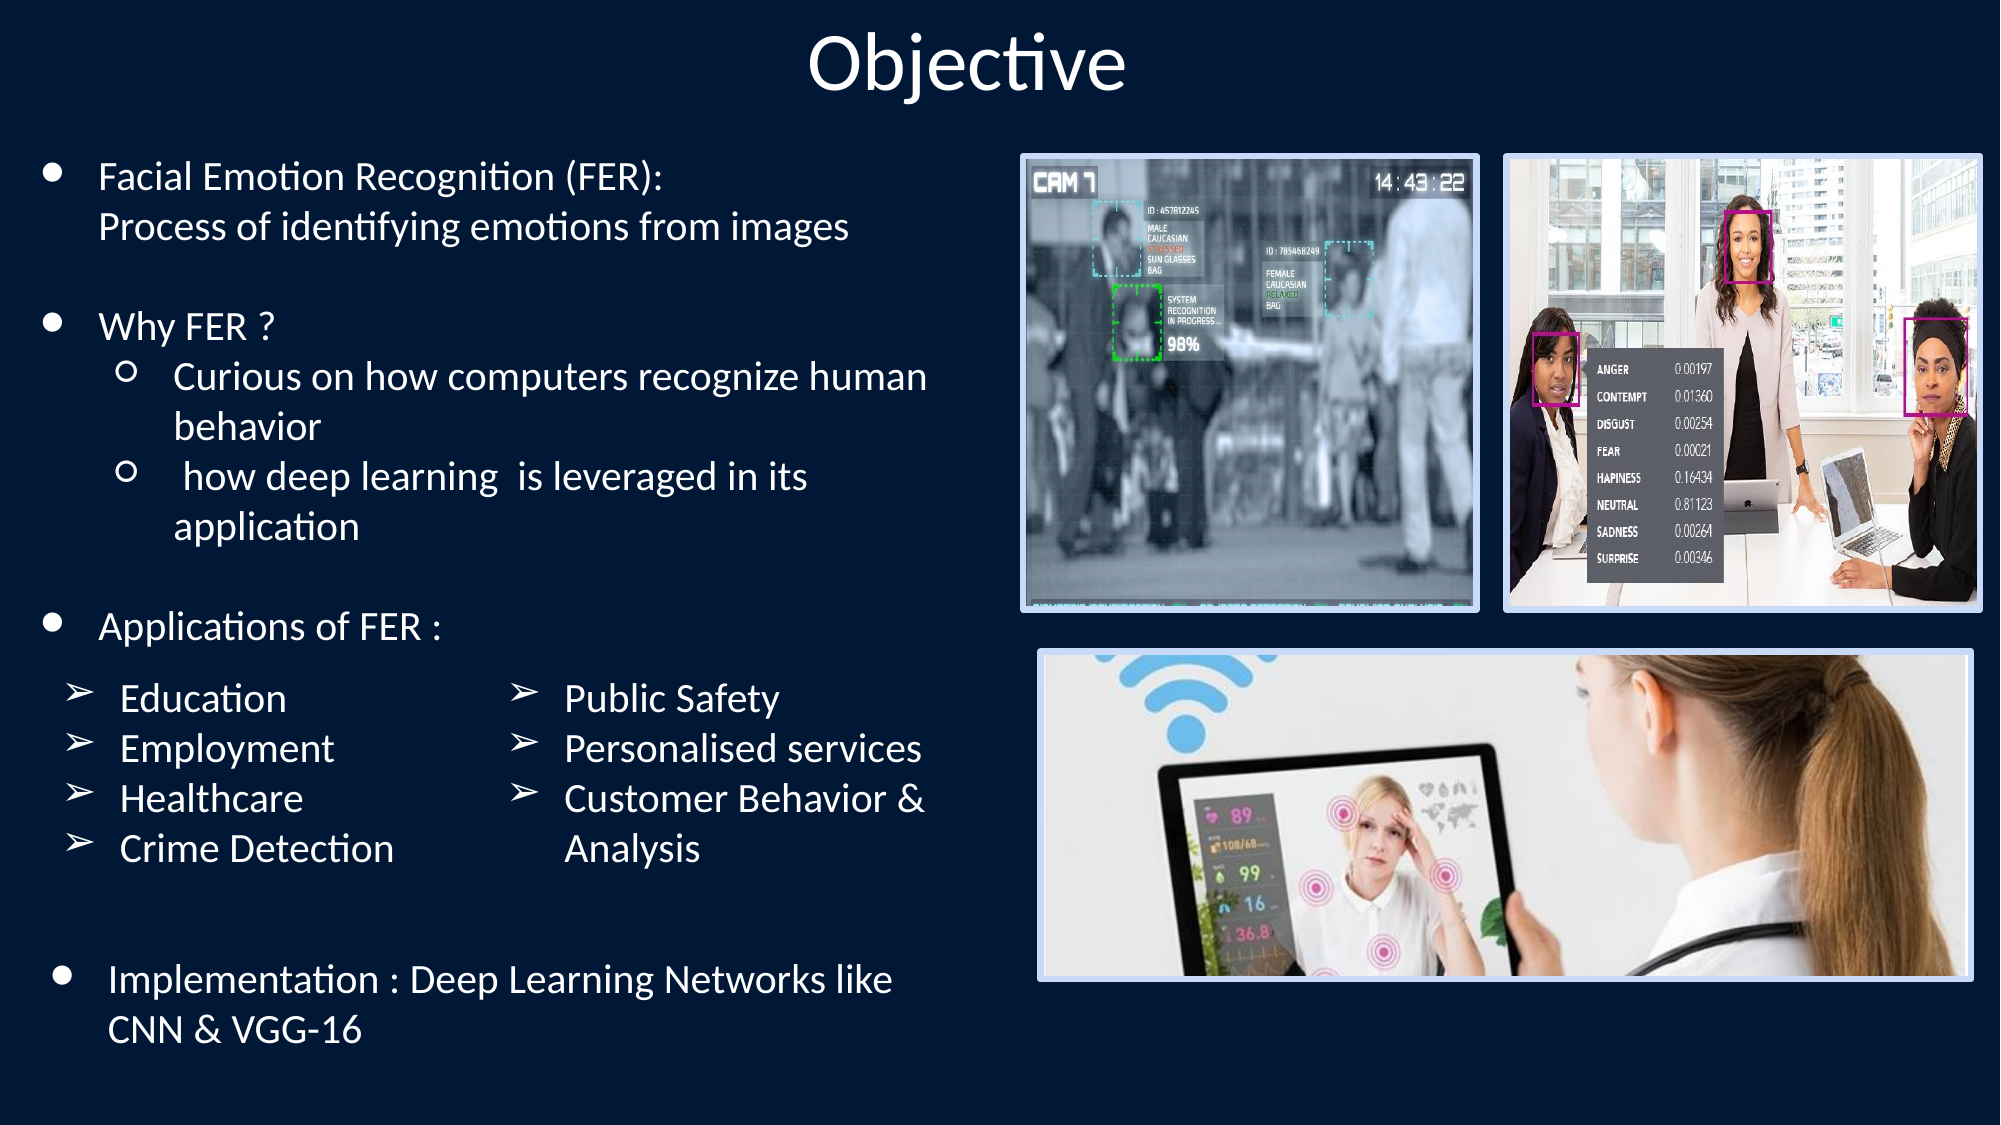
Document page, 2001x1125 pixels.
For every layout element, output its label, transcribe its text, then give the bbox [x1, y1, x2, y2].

text_box Public Safety Personalised services Customer Behavior & Analysis [474, 655, 991, 886]
picture [1026, 159, 1474, 607]
text_box Education Employment Healthcare Crime Detection [29, 655, 460, 936]
text_box Facial Emotion Recognition (FER): Process of identifying emotions from images Why FER ? Curious on how computers recognize human behavior how deep learning is leveraged in its application Applications of FER : [8, 83, 991, 714]
picture [1043, 654, 1969, 977]
text_box Objective [476, 0, 1459, 115]
picture [1509, 159, 1978, 607]
text_box Implementation : Deep Learning Networks like CNN & VGG-16 [17, 937, 982, 1068]
